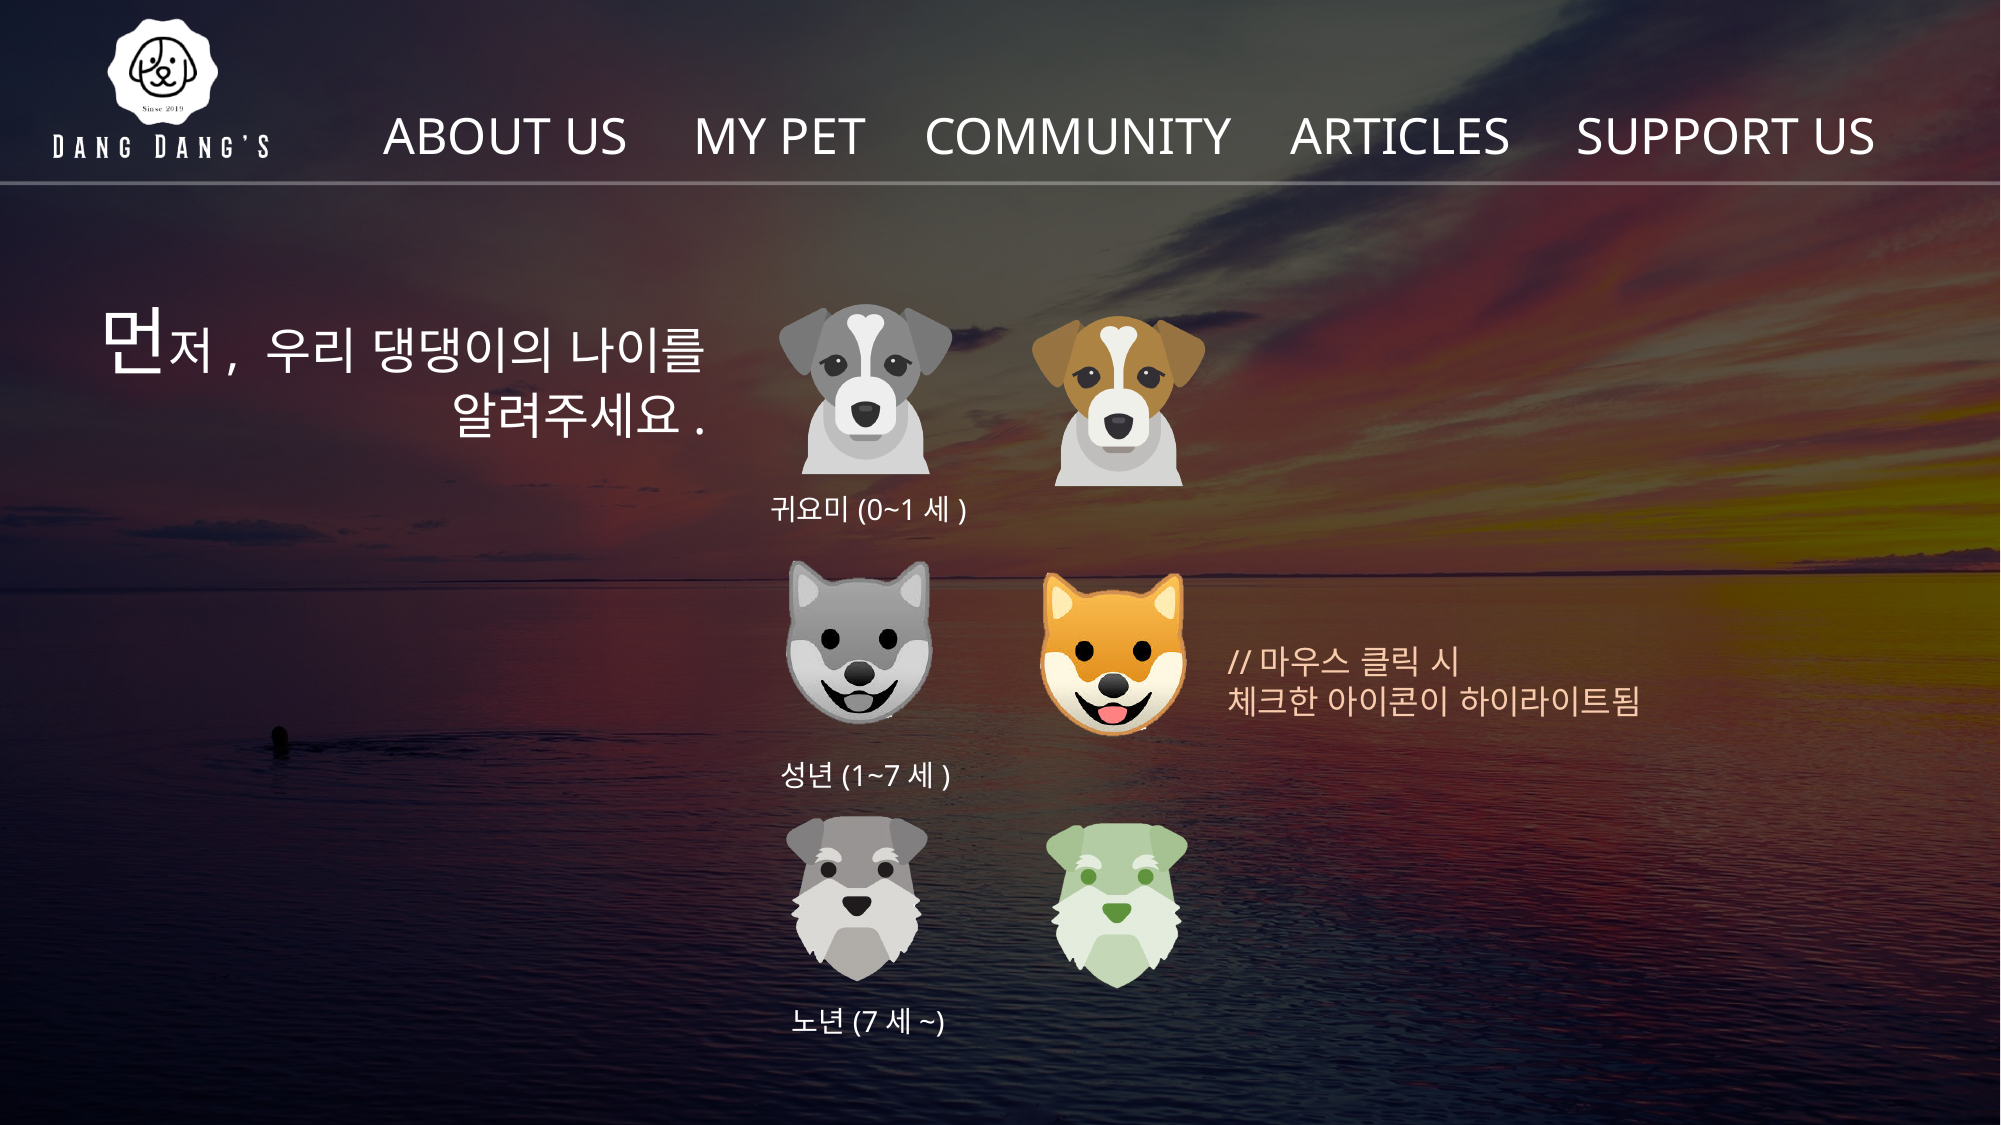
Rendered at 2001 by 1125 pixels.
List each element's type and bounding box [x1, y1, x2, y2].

text_box [762, 295, 974, 1047]
text_box [0, 0, 2000, 1125]
text_box [1024, 307, 1214, 1001]
